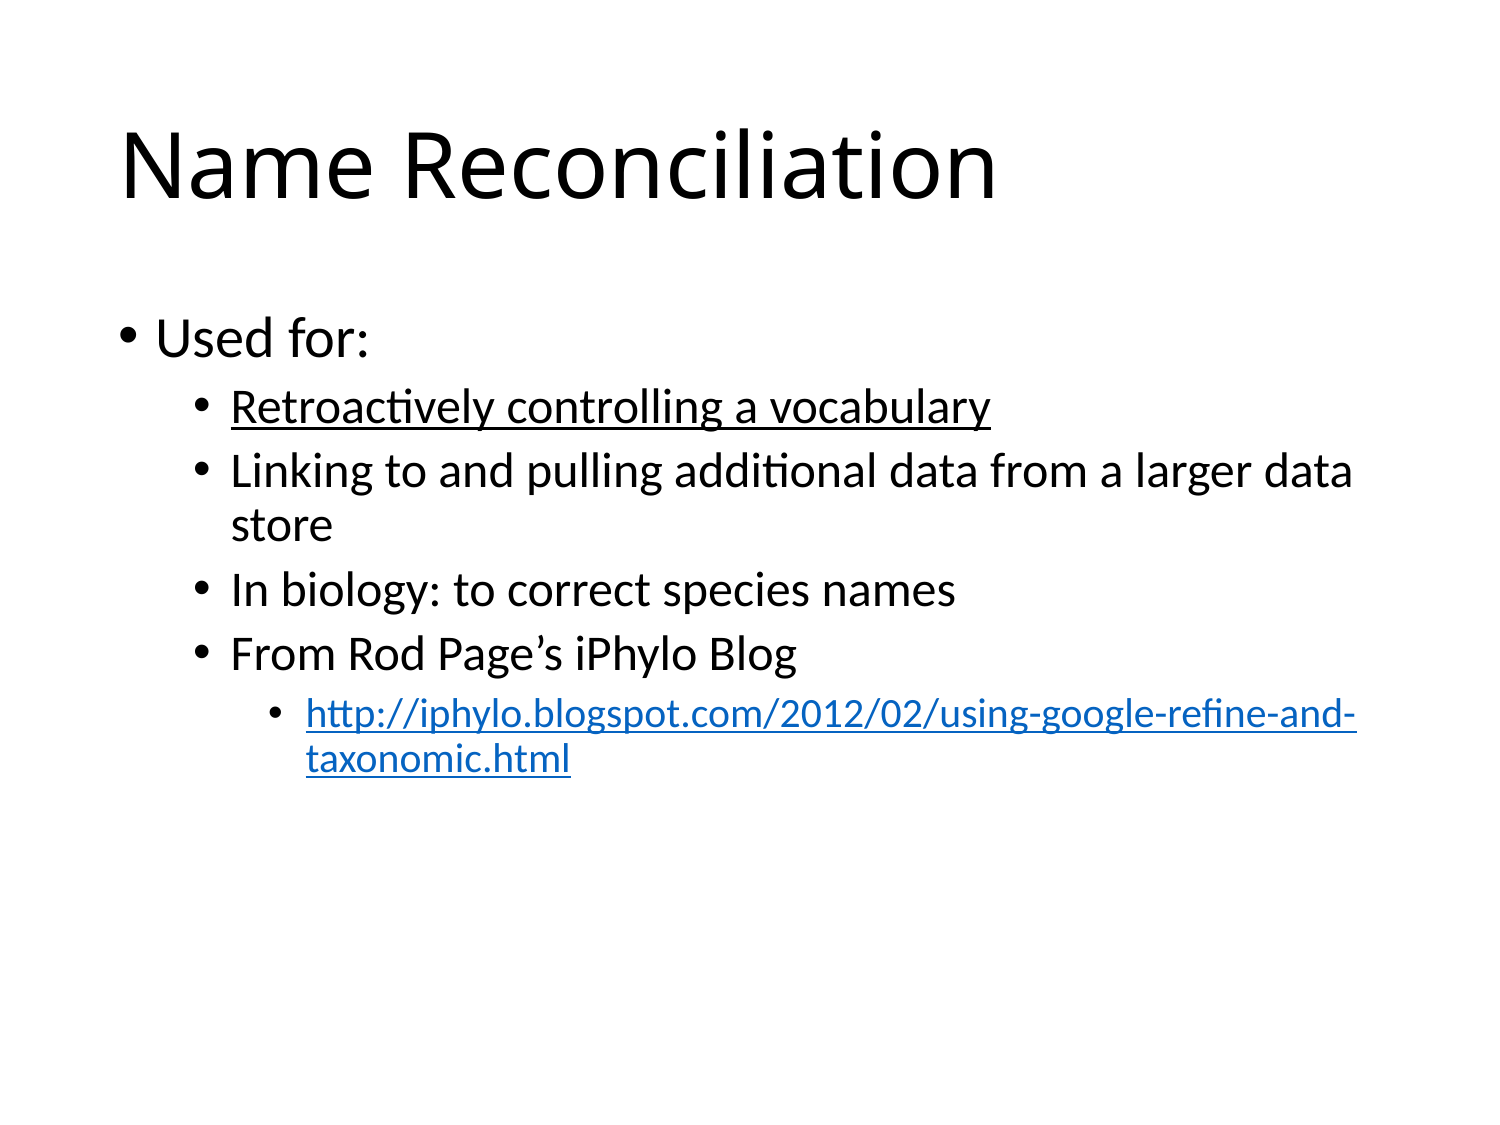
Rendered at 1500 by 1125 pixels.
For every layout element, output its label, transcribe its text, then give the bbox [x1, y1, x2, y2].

list Used for: Retroactively controlling a vocabulary Linking to and pulling additional data from a larger data store In biology: to correct species names From Rod Page’s iPhylo Blog http://iphylo.blogspot.com/2012/02/using-google-refine-and-taxonomic.html [103, 299, 1397, 1014]
title Name Reconciliation [103, 59, 1397, 278]
